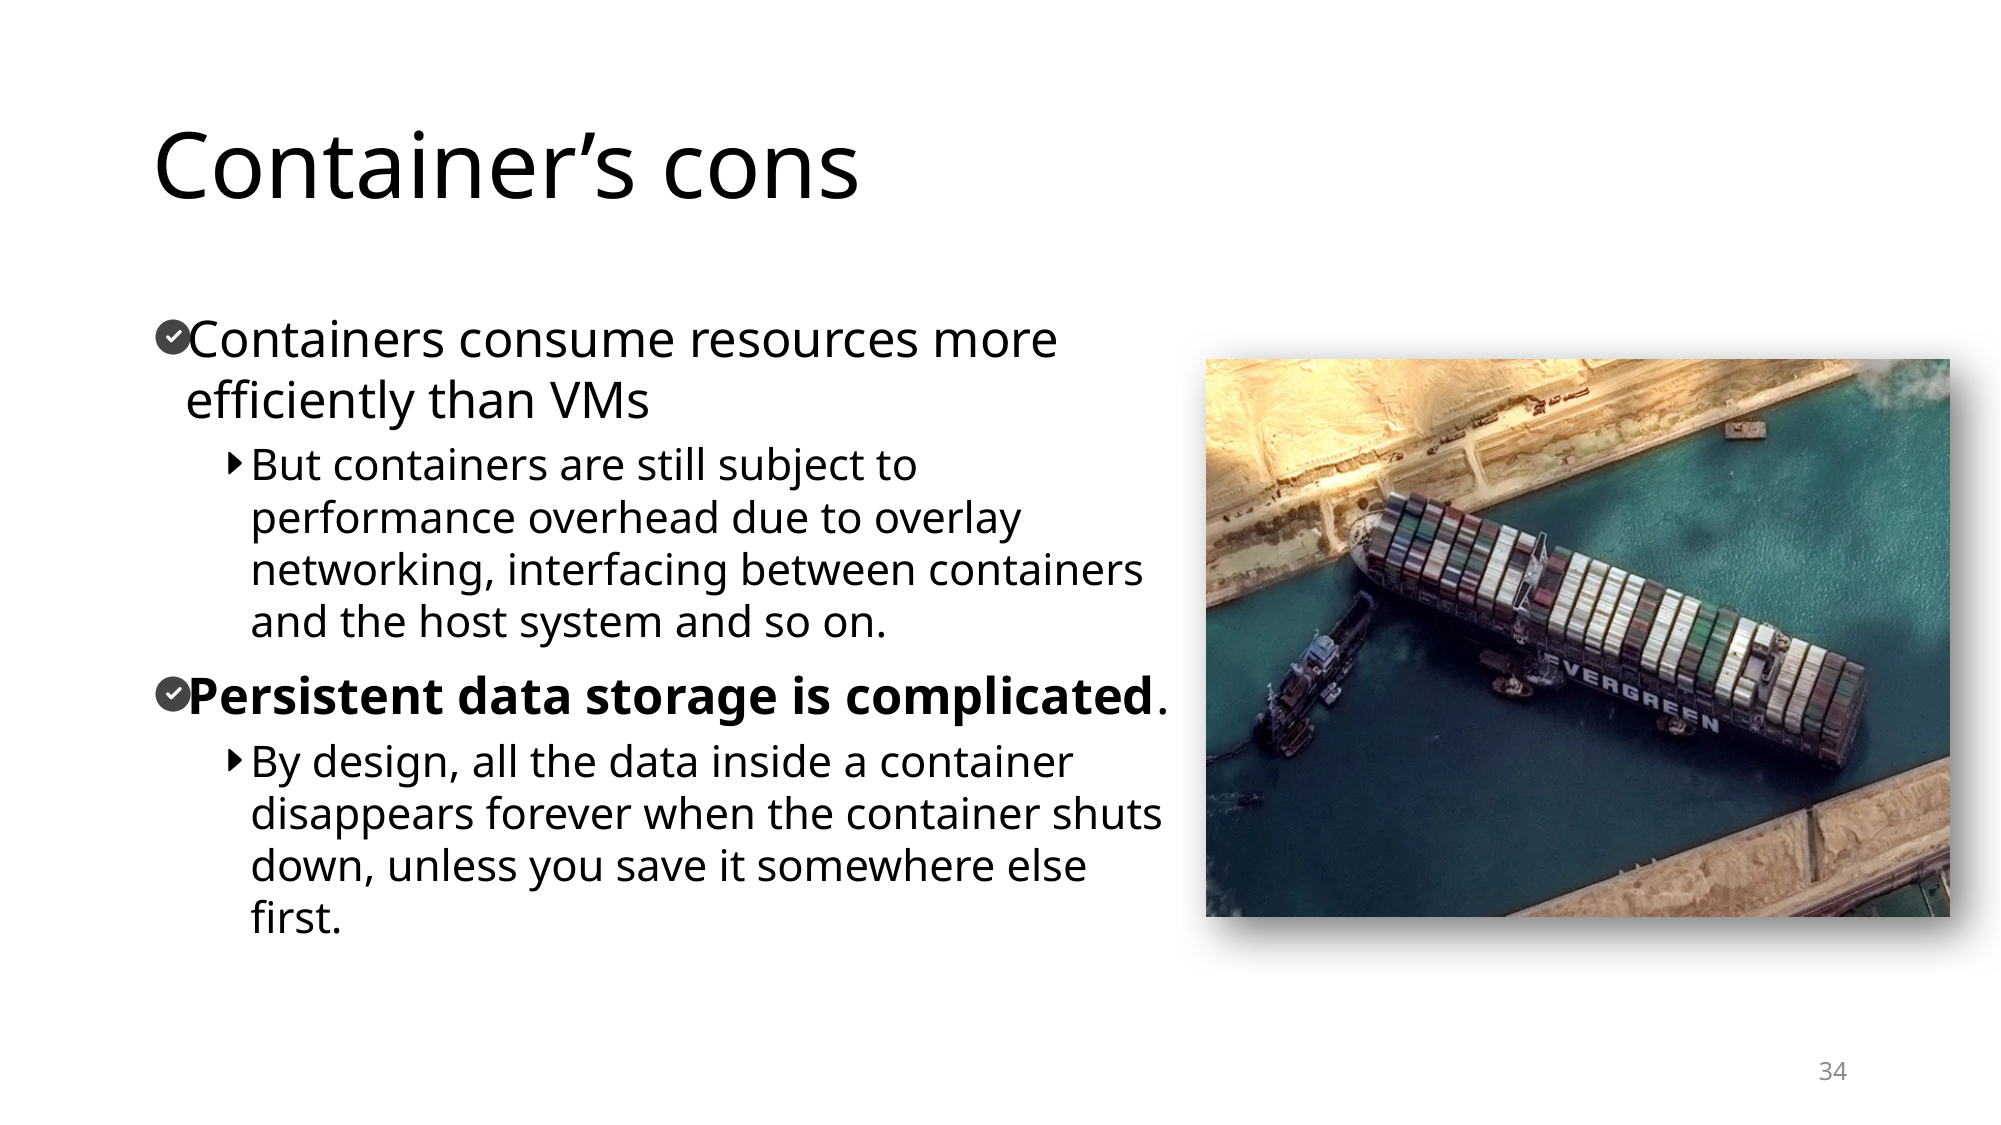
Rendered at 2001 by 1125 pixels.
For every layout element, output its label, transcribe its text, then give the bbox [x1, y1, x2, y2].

slide_number 34 [1412, 1042, 1863, 1103]
title Container’s cons [137, 59, 1863, 278]
picture [152, 316, 194, 358]
picture [217, 445, 253, 481]
picture [1205, 359, 1950, 917]
picture [217, 742, 253, 778]
list Containers consume resources more efficiently than VMs But containers are still subject to performance overhead due to overlay networking, interfacing between containers and the host system and so on. Persistent data storage is complicated. By design, all the data inside a container disappears forever when the container shuts down, unless you save it somewhere else first. [137, 299, 1188, 1014]
picture [152, 673, 194, 715]
